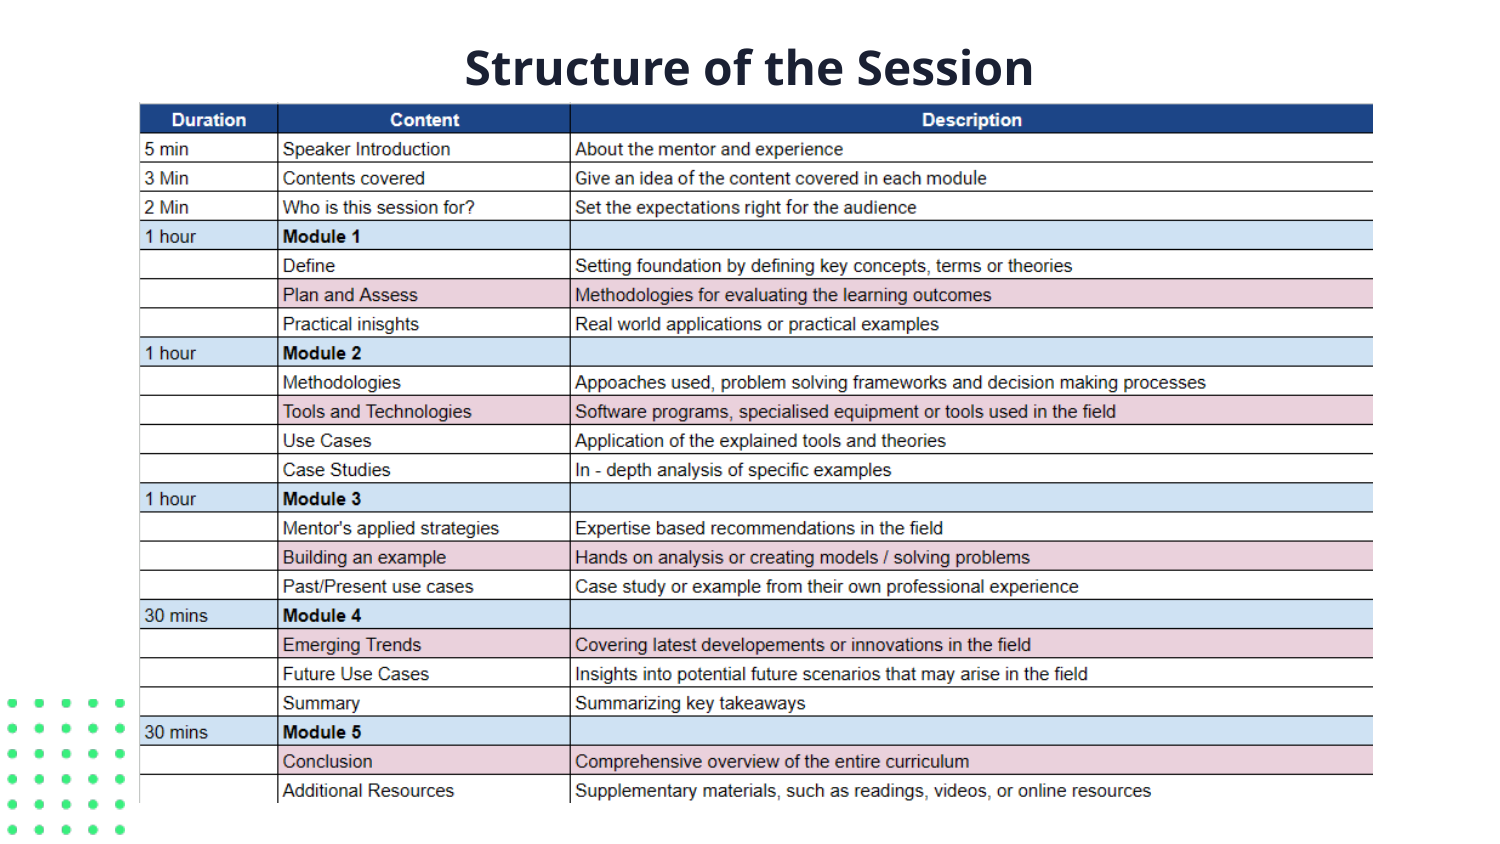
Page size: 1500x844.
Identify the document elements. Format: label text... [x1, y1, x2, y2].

text_box Structure of the Session [264, 14, 1236, 101]
picture [139, 102, 1373, 803]
picture [0, 698, 126, 844]
